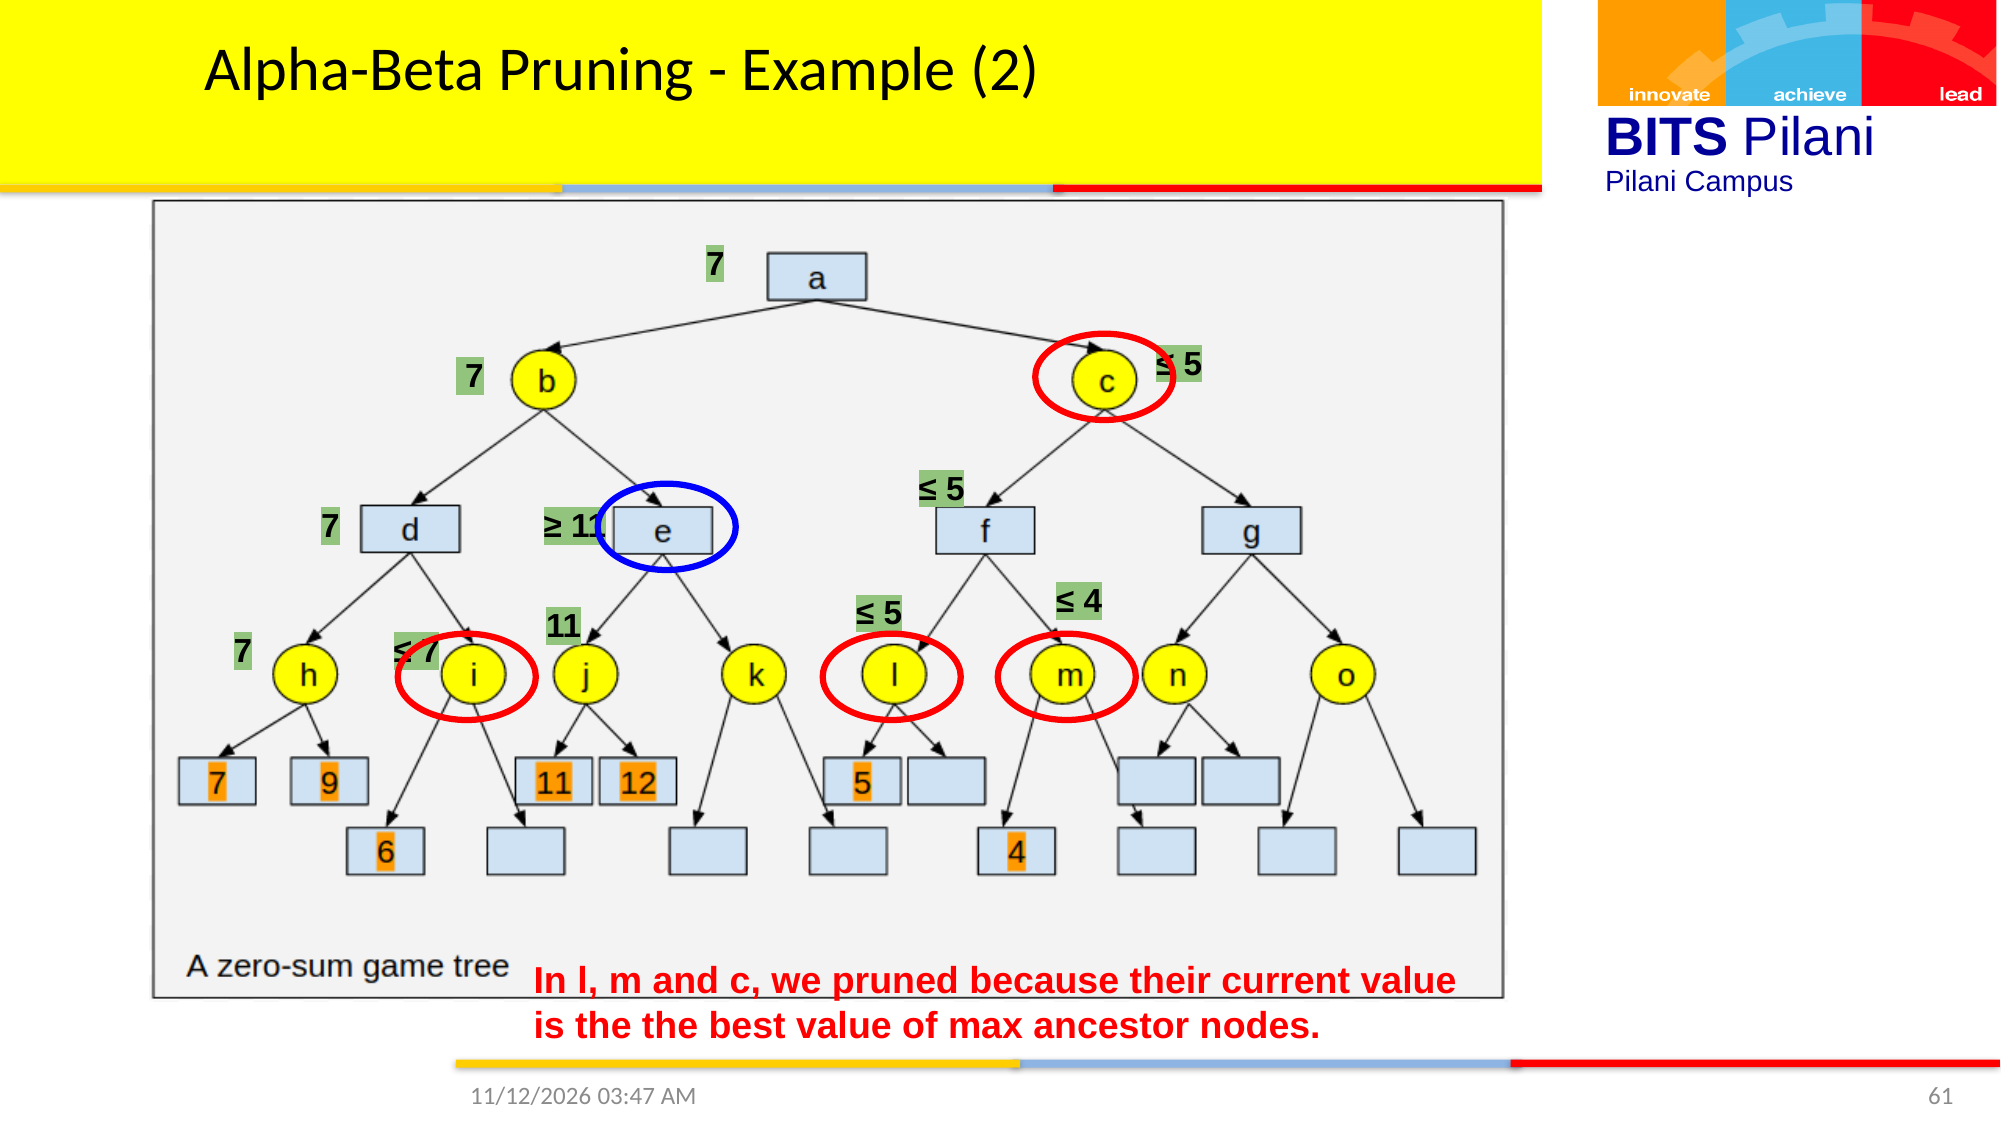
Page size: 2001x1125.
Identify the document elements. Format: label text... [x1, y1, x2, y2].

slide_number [455, 1065, 922, 1125]
picture [1597, 0, 1997, 106]
slide_number 61 [1749, 1065, 1969, 1125]
text_box Alpha-Beta Pruning - Example (2) [189, 0, 1194, 135]
picture [149, 197, 1508, 1003]
